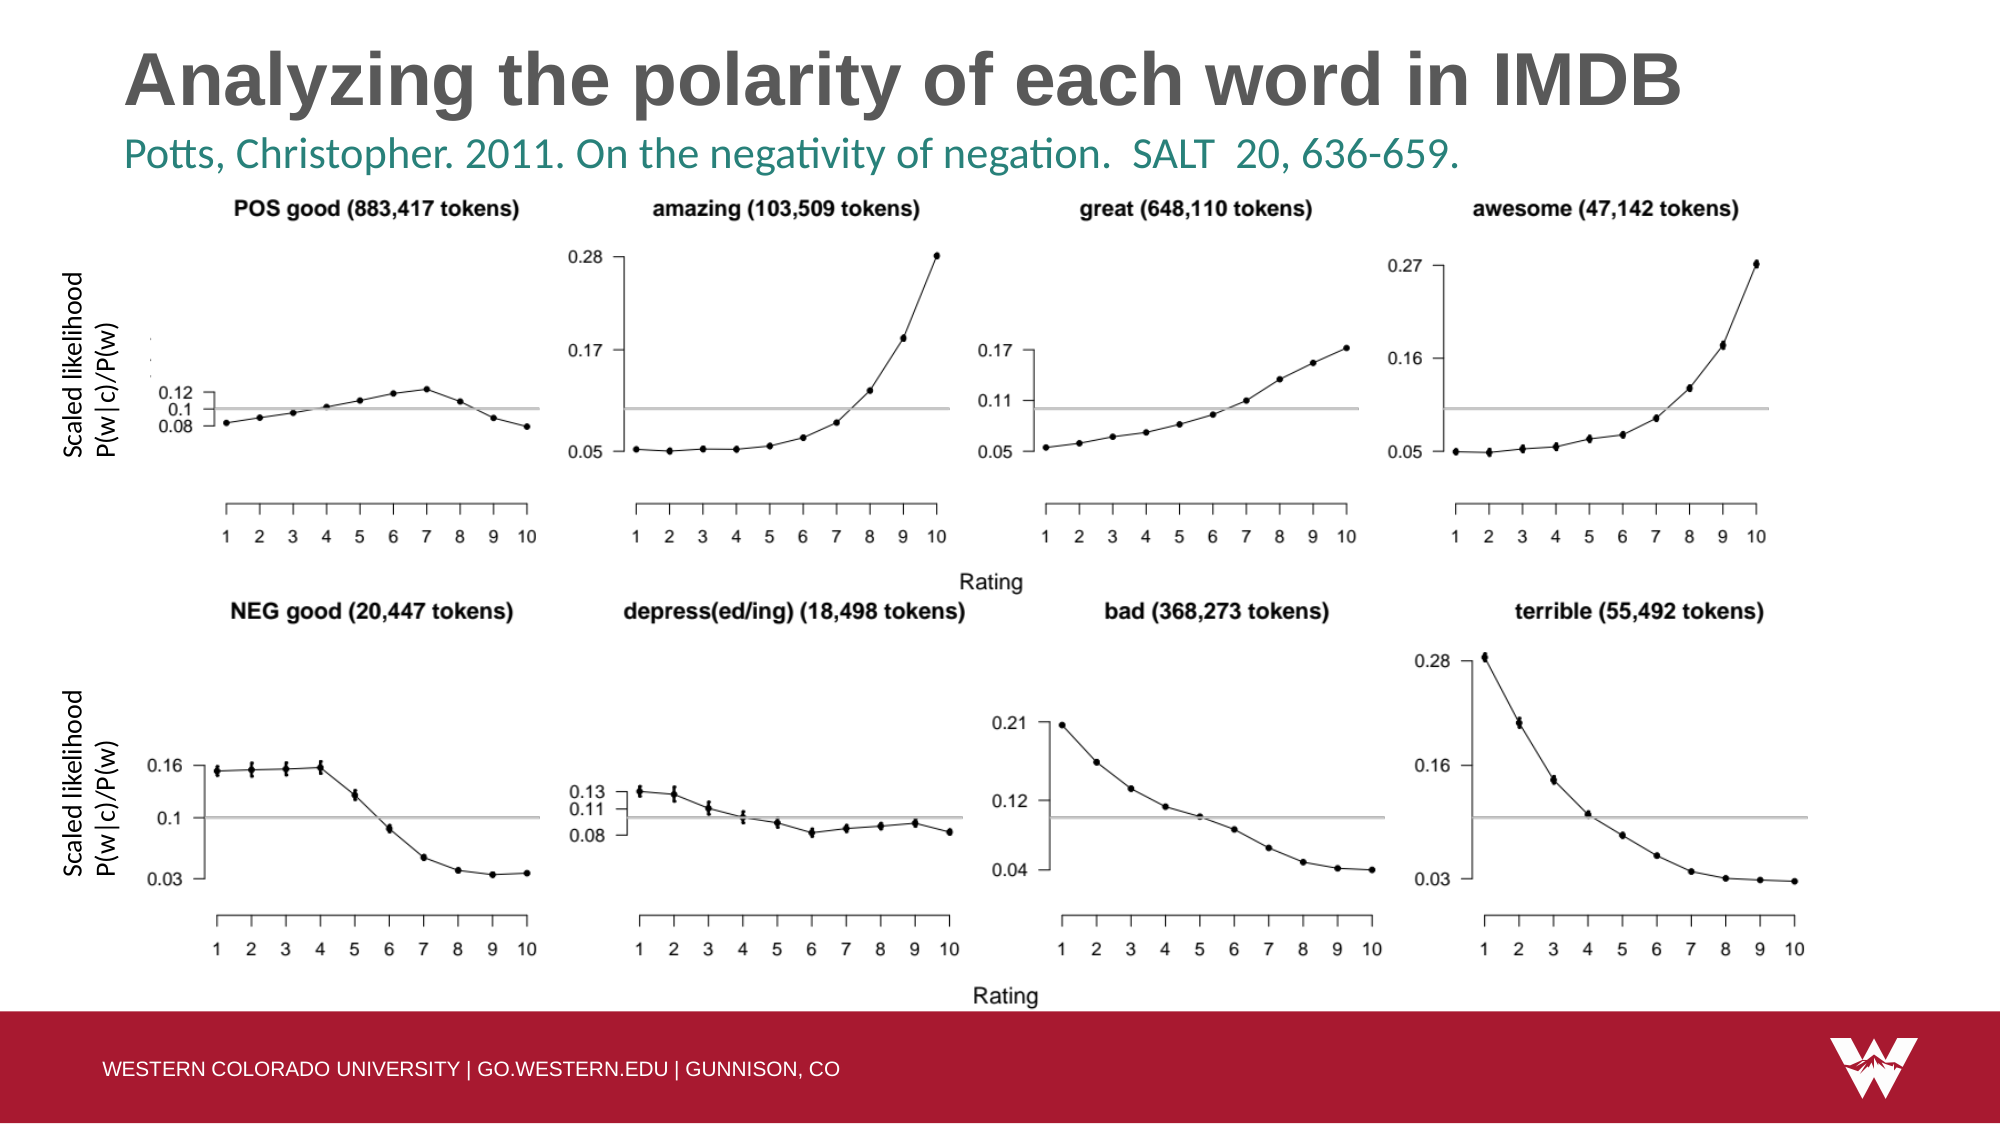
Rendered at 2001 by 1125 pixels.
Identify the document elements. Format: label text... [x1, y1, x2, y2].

picture [1830, 1038, 1918, 1099]
picture [142, 187, 1896, 1028]
text_box Scaled likelihood P(w|c)/P(w) [46, 256, 128, 474]
title Analyzing the polarity of each word in IMDB [108, 0, 1809, 163]
text_box Potts, Christopher. 2011. On the negativity of negation. SALT 20, 636-659. [108, 116, 1541, 185]
text_box Scaled likelihood P(w|c)/P(w) [46, 675, 128, 892]
